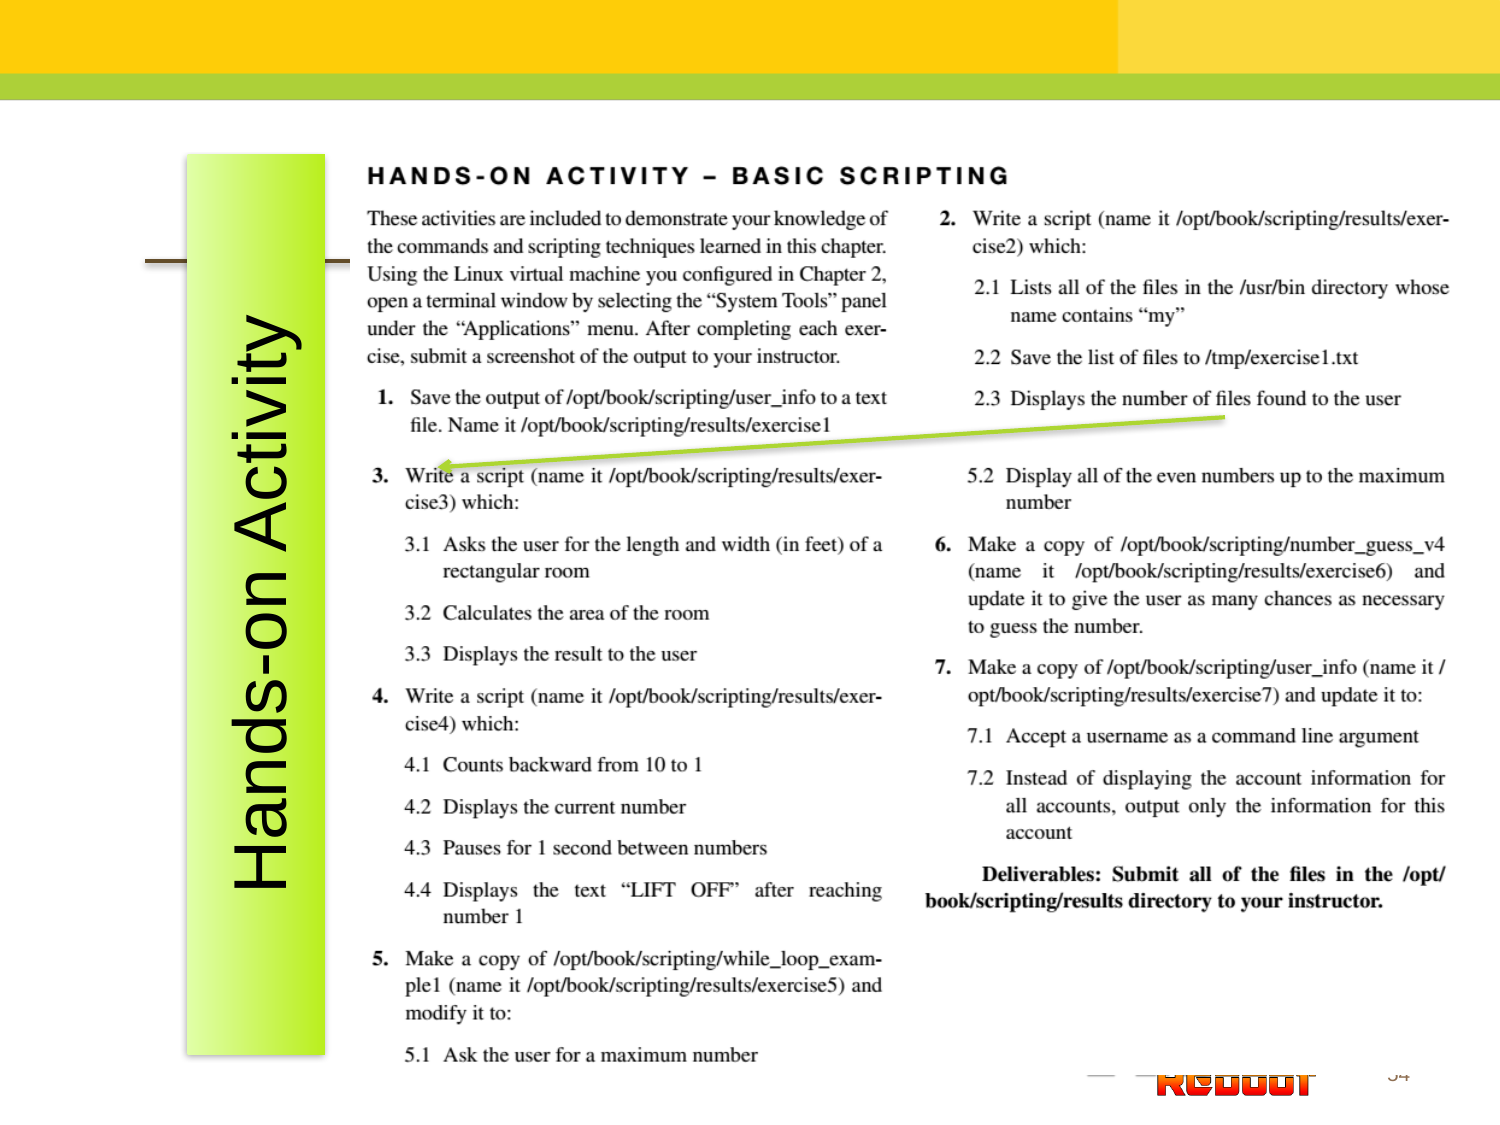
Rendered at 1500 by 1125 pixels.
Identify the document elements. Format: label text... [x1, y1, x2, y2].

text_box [349, 154, 1469, 1076]
picture [0, 0, 1500, 1125]
title Hands-on Activity [187, 154, 325, 1055]
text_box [437, 416, 1226, 468]
slide_number 54 [1074, 1084, 1425, 1103]
